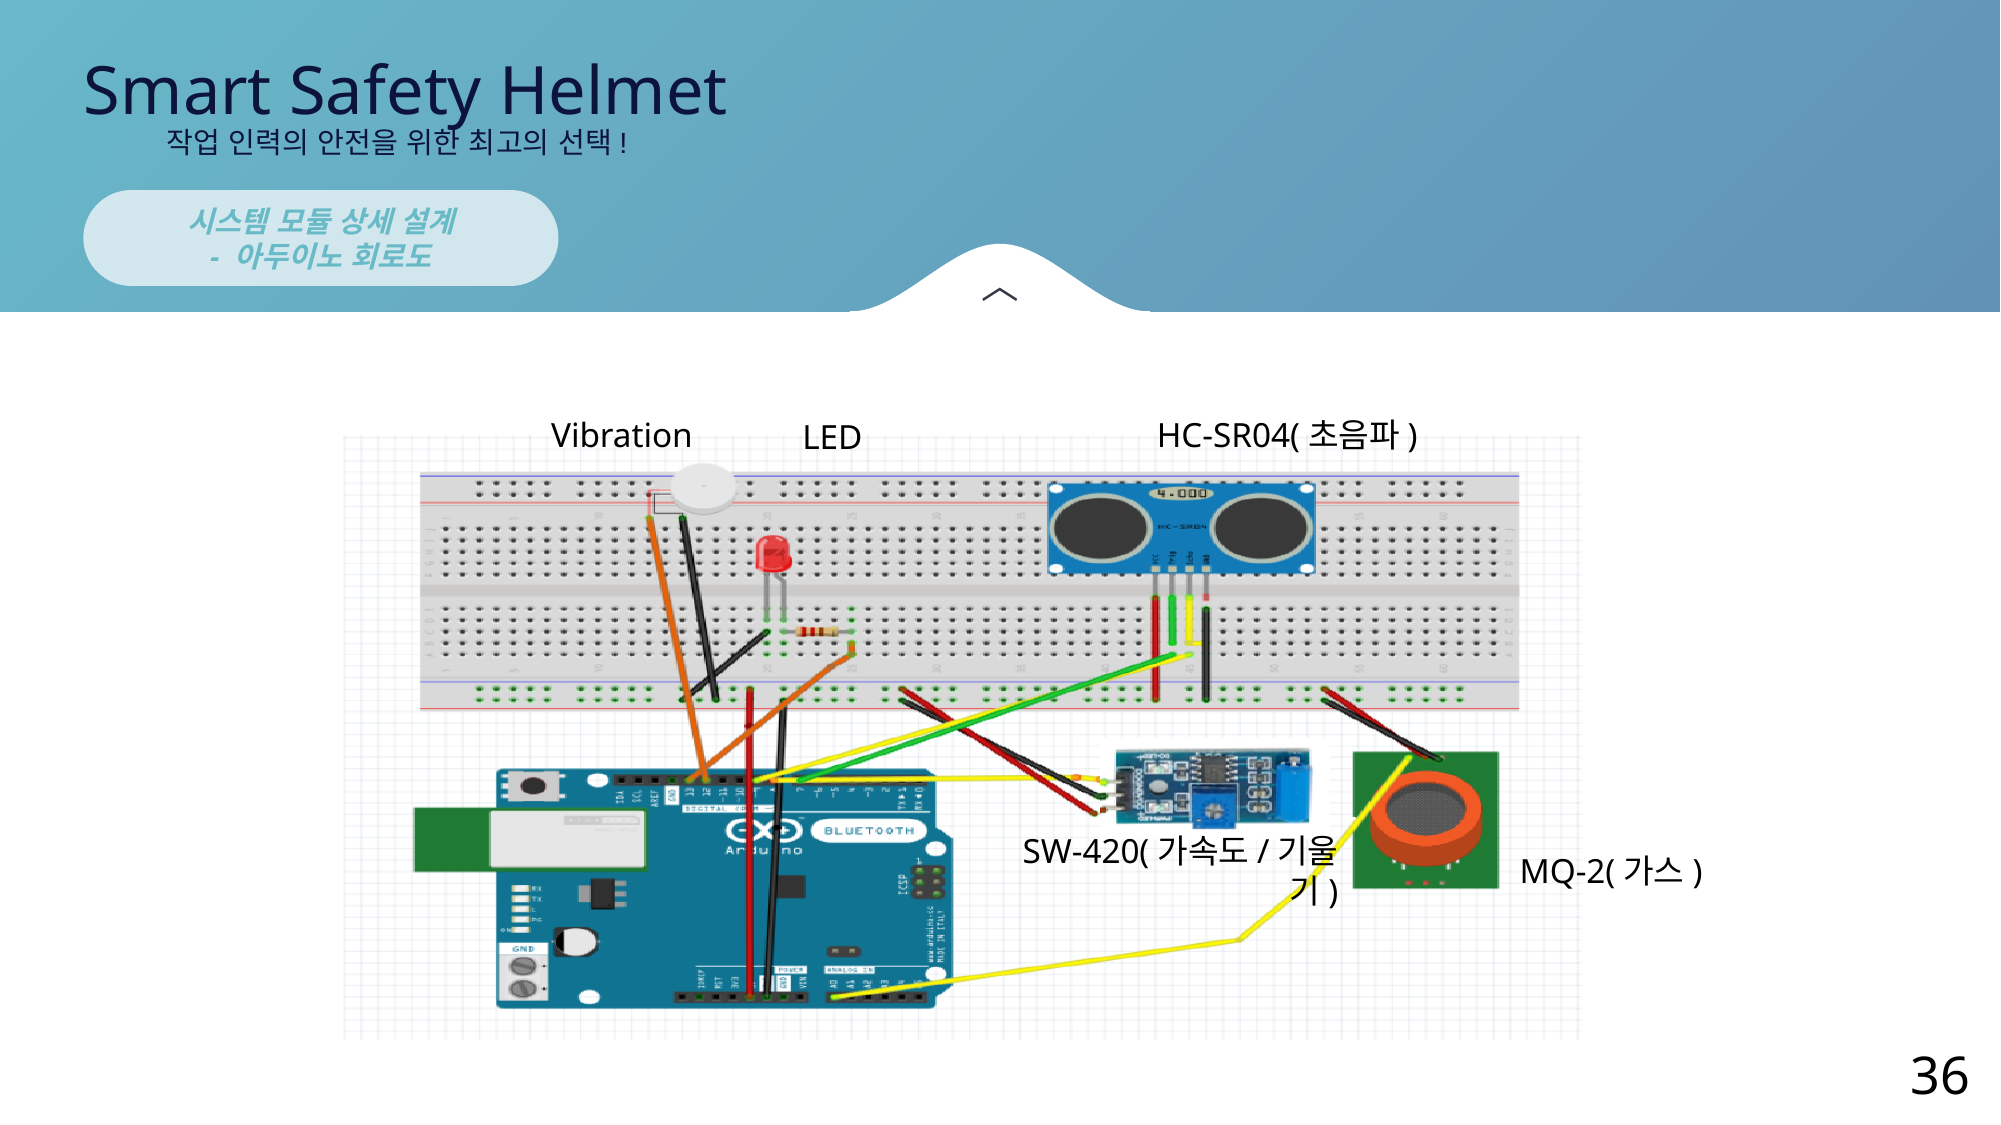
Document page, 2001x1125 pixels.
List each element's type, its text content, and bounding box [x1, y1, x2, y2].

text_box 시스템 모듈 상세 설계 - 아두이노 회로도 [82, 189, 560, 287]
text_box [0, 0, 2000, 313]
slide_number 36 [1534, 1043, 1985, 1104]
text_box Smart Safety Helmet [52, 40, 760, 136]
text_box 작업 인력의 안전을 위한 최고의 선택! [151, 116, 712, 167]
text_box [860, 232, 1140, 399]
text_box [343, 399, 1718, 1040]
